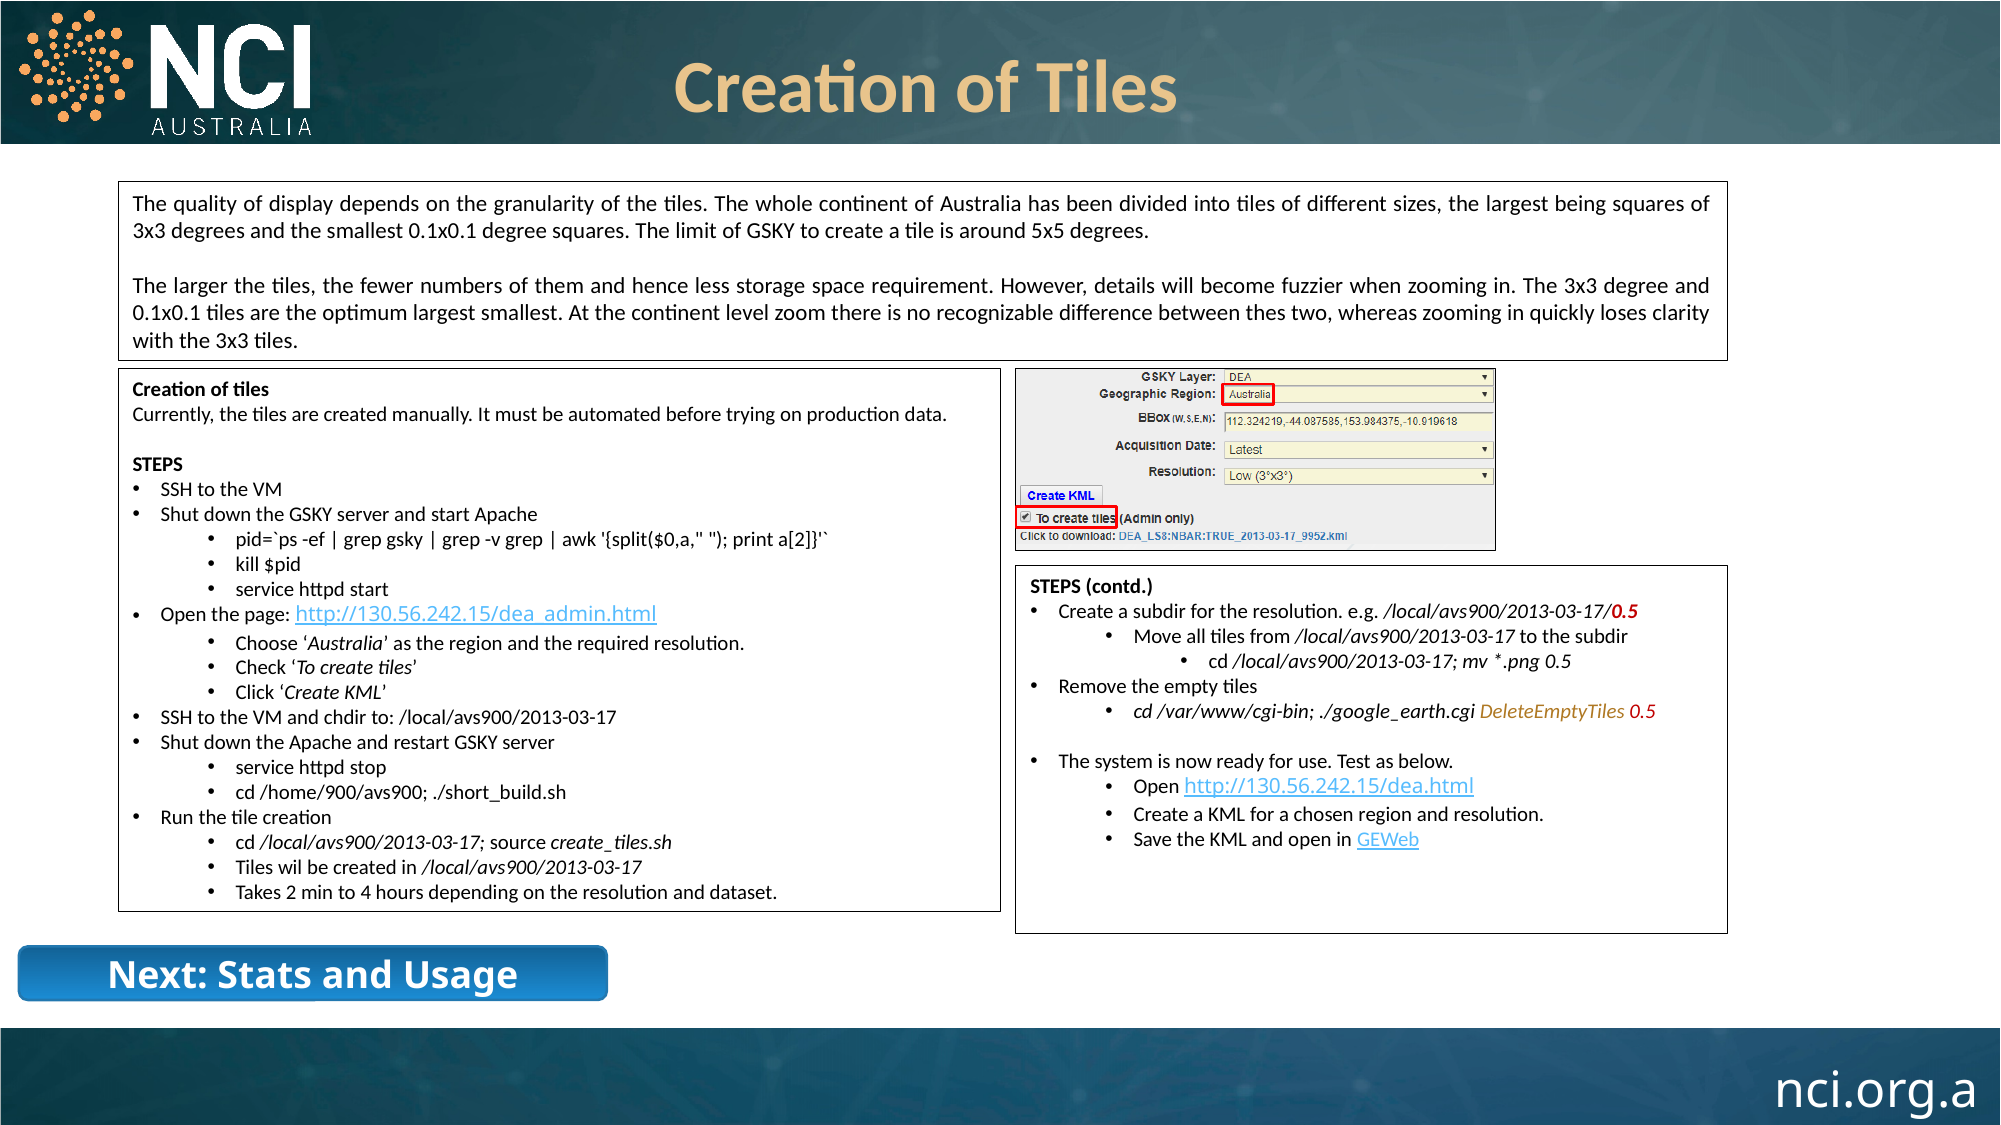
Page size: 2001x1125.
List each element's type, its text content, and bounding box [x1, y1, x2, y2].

text_box Creation of Tiles [334, 29, 1519, 135]
text_box STEPS (contd.) Create a subdir for the resolution. e.g. /local/avs900/2013-03-17/0.5 Move all tiles from /local/avs900/2013-03-17 to the subdir cd /local/avs900/2013-03-17; mv *.png 0.5 Remove the empty tiles cd /var/www/cgi-bin; ./google_earth.cgi DeleteEmptyTiles 0.5 The system is now ready for use. Test as below. Open http://130.56.242.15/dea.html Create a KML for a chosen region and resolution. Save the KML and open in GEWeb [1015, 565, 1728, 934]
picture [2, 2, 2000, 144]
picture [1015, 368, 1495, 551]
text_box Next: Stats and Usage [17, 945, 609, 1002]
picture [2, 1028, 2000, 1125]
text_box Creation of tiles Currently, the tiles are created manually. It must be automated before trying on production data. STEPS SSH to the VM Shut down the GSKY server and start Apache pid=`ps -ef | grep gsky | grep -v grep | awk '{split($0,a," "); print a[2]}'` kill $pid service httpd start Open the page: http://130.56.242.15/dea_admin.html Choose ‘Australia’ as the region and the required resolution. Check ‘To create tiles’ Click ‘Create KML’ SSH to the VM and chdir to: /local/avs900/2013-03-17 Shut down the Apache and restart GSKY server service httpd stop cd /home/900/avs900; ./short_build.sh Run the tile creation cd /local/avs900/2013-03-17; source create_tiles.sh Tiles wil be created in /local/avs900/2013-03-17 Takes 2 min to 4 hours depending on the resolution and dataset. [117, 368, 1000, 912]
text_box The quality of display depends on the granularity of the tiles. The whole continent of Australia has been divided into tiles of different sizes, the largest being squares of 3x3 degrees and the smallest 0.1x0.1 degree squares. The limit of GSKY to create a tile is around 5x5 degrees. The larger the tiles, the fewer numbers of them and hence less storage space requirement. However, details will become fuzzier when zooming in. The 3x3 degree and 0.1x0.1 tiles are the optimum largest smallest. At the continent level zoom there is no recognizable difference between thes two, whereas zooming in quickly loses clarity with the 3x3 tiles. [117, 180, 1728, 361]
